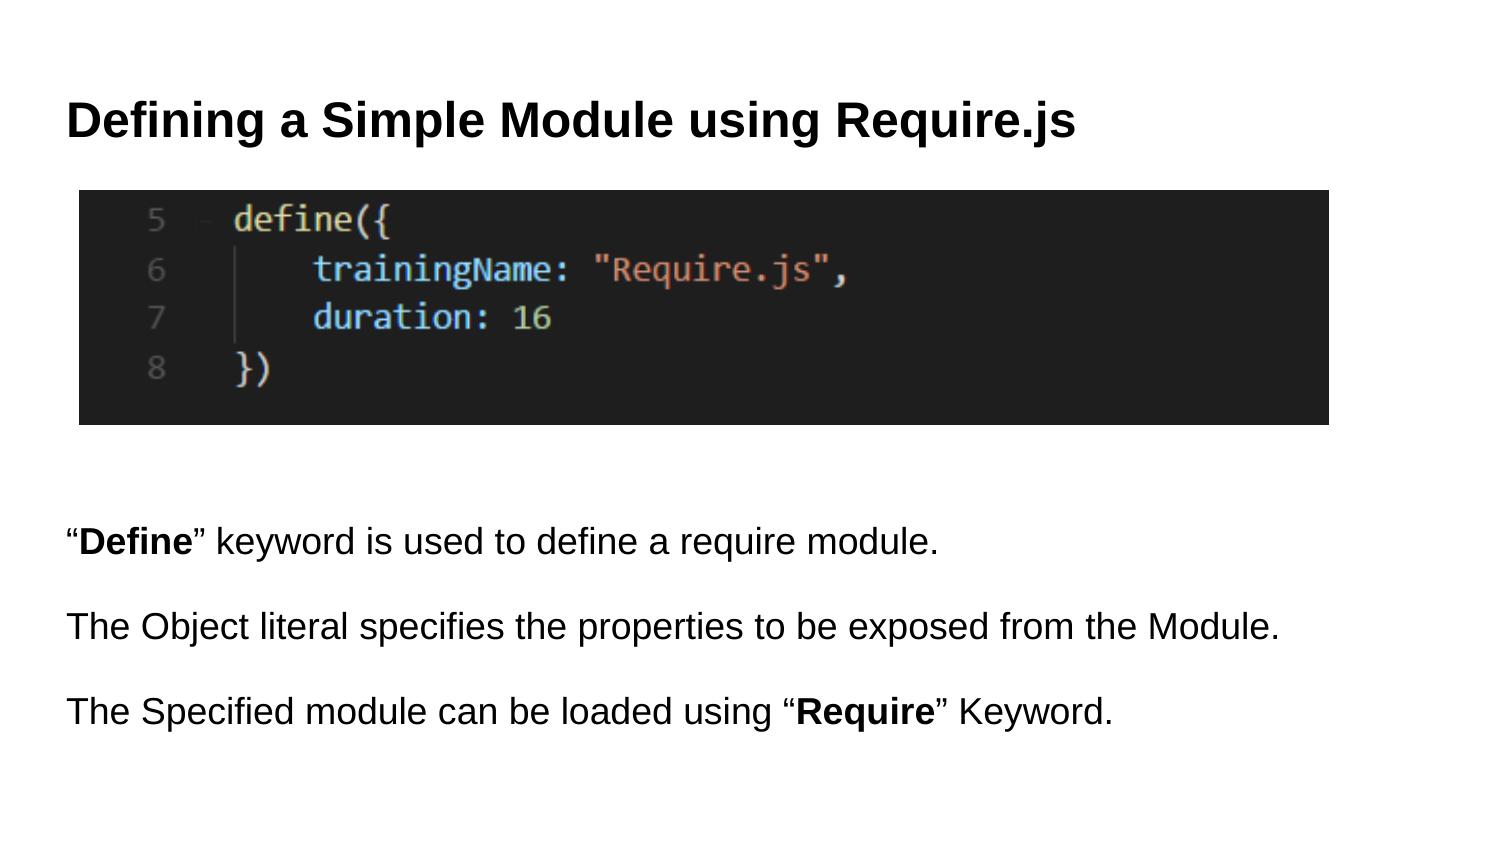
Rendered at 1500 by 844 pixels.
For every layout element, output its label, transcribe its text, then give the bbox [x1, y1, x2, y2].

picture [79, 190, 1330, 425]
title Defining a Simple Module using Require.js [51, 72, 1449, 167]
list “Define” keyword is used to define a require module. The Object literal specifies the properties to be exposed from the Module. The Specified module can be loaded using “Require” Keyword. [51, 495, 1449, 750]
